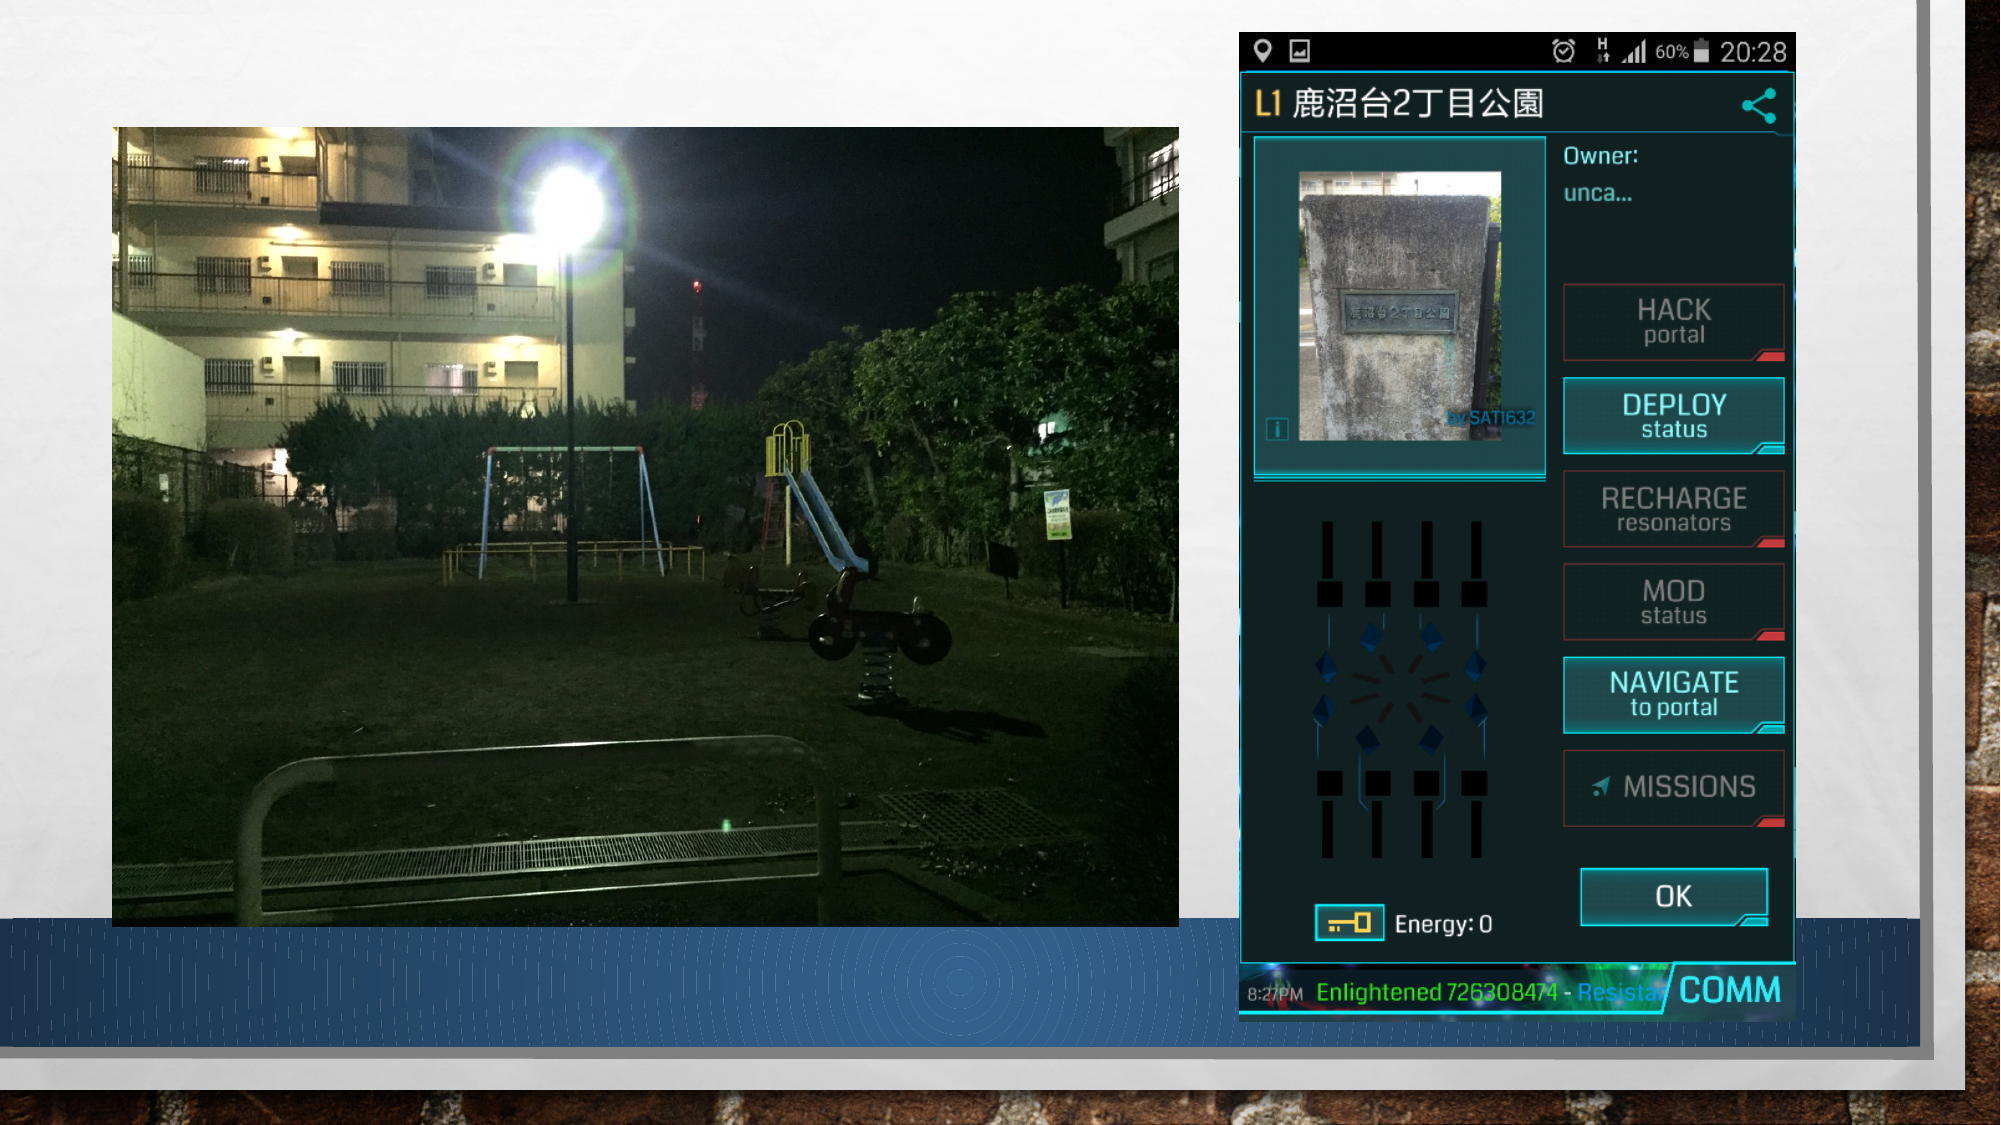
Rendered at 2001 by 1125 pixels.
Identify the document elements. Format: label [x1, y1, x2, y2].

picture [0, 0, 2000, 1125]
list [1238, 32, 1797, 1023]
picture [112, 127, 1179, 928]
